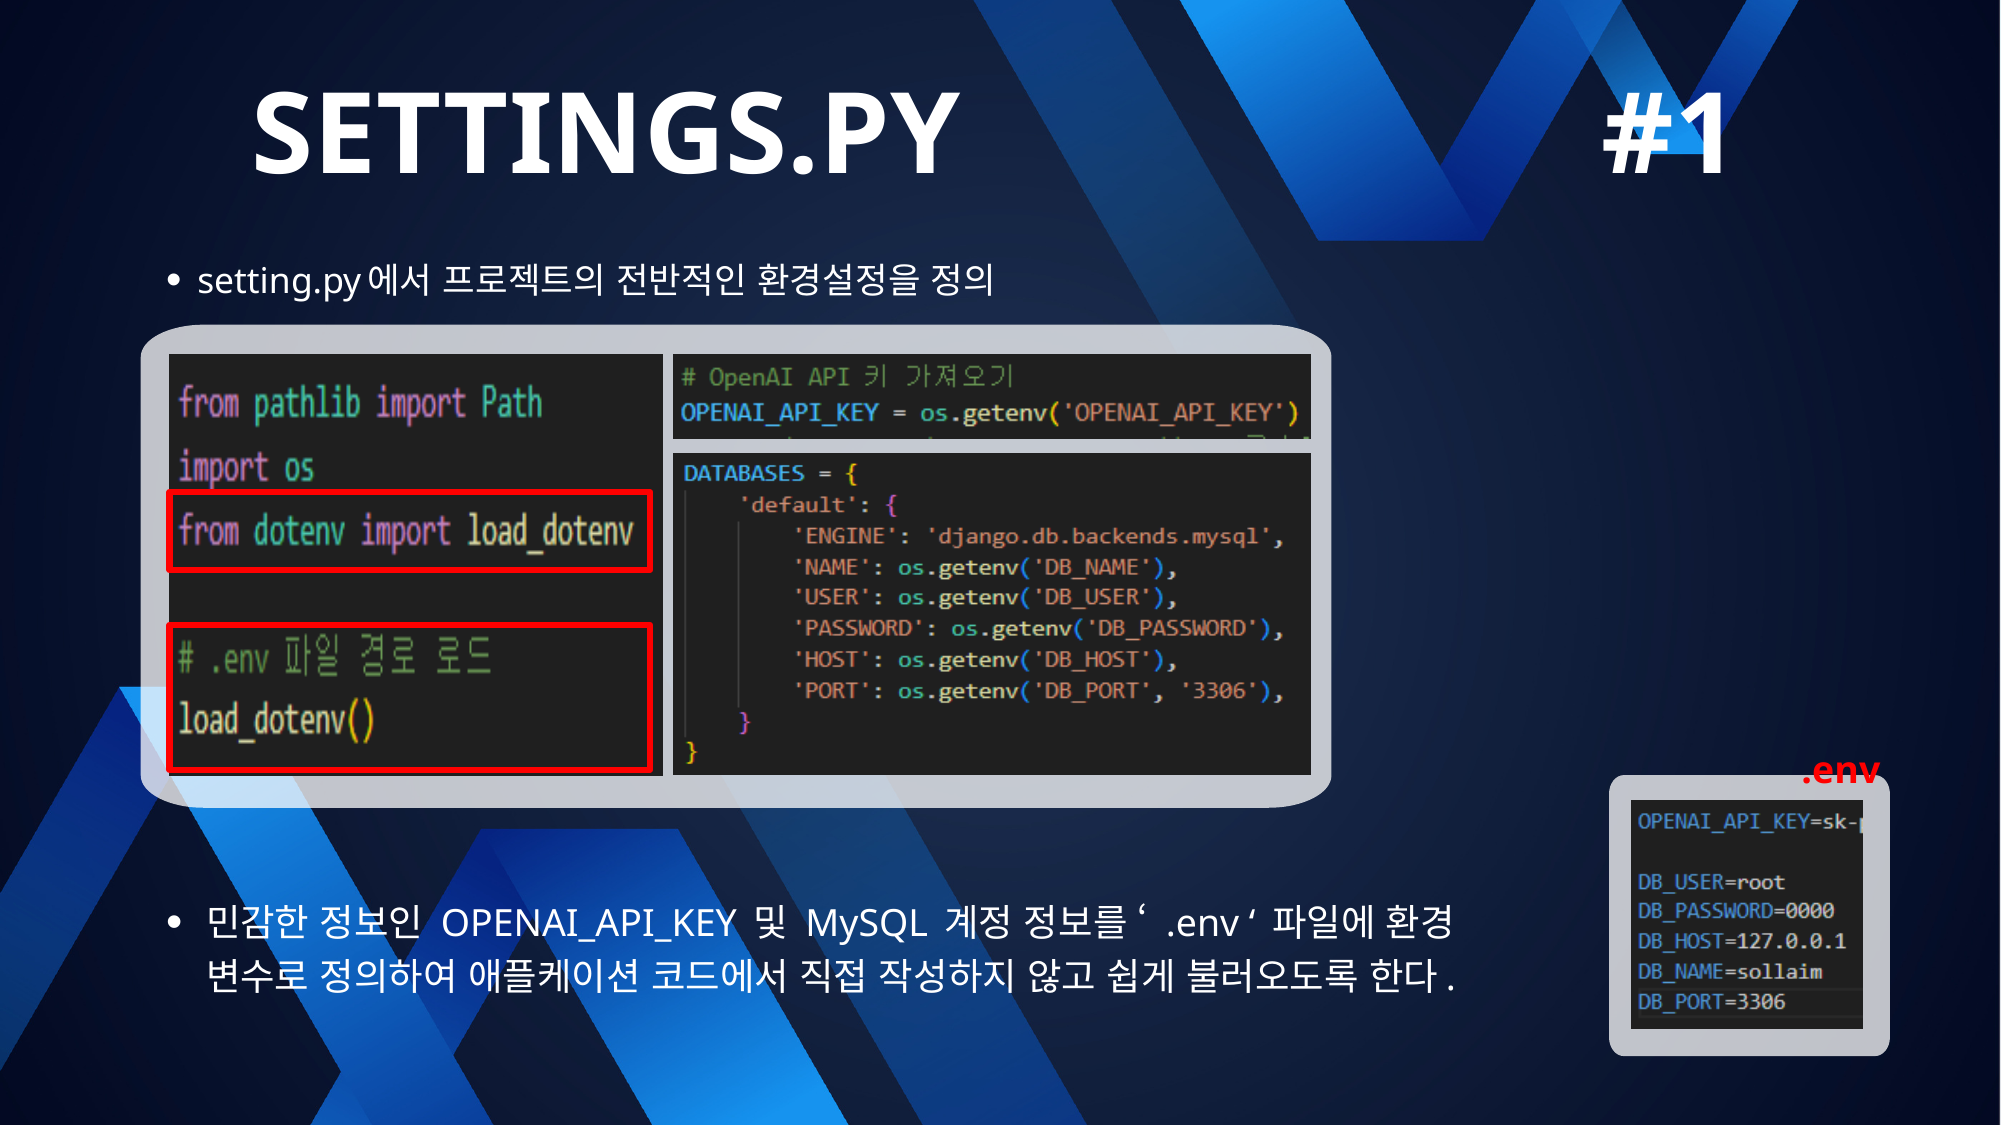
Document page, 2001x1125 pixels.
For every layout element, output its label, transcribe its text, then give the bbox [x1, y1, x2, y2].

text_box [169, 354, 664, 776]
picture [673, 354, 1311, 439]
text_box .env [1786, 738, 1896, 799]
text_box [0, 0, 2000, 1125]
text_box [1608, 774, 1891, 1057]
title settings.py #1 [236, 28, 1863, 246]
list setting.py에서 프로젝트의 전반적인 환경설정을 정의 [150, 242, 1270, 310]
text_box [140, 324, 1332, 808]
picture [673, 452, 1311, 776]
text_box 민감한 정보인 OPENAI_API_KEY 및 MySQL 계정 정보를 ‘ .env ‘ 파일에 환경 변수로 정의하여 애플케이션 코드에서 직접 작성하지 않고 쉽게 불러오도록 한다. [150, 882, 1575, 1008]
picture [1631, 799, 1863, 1030]
